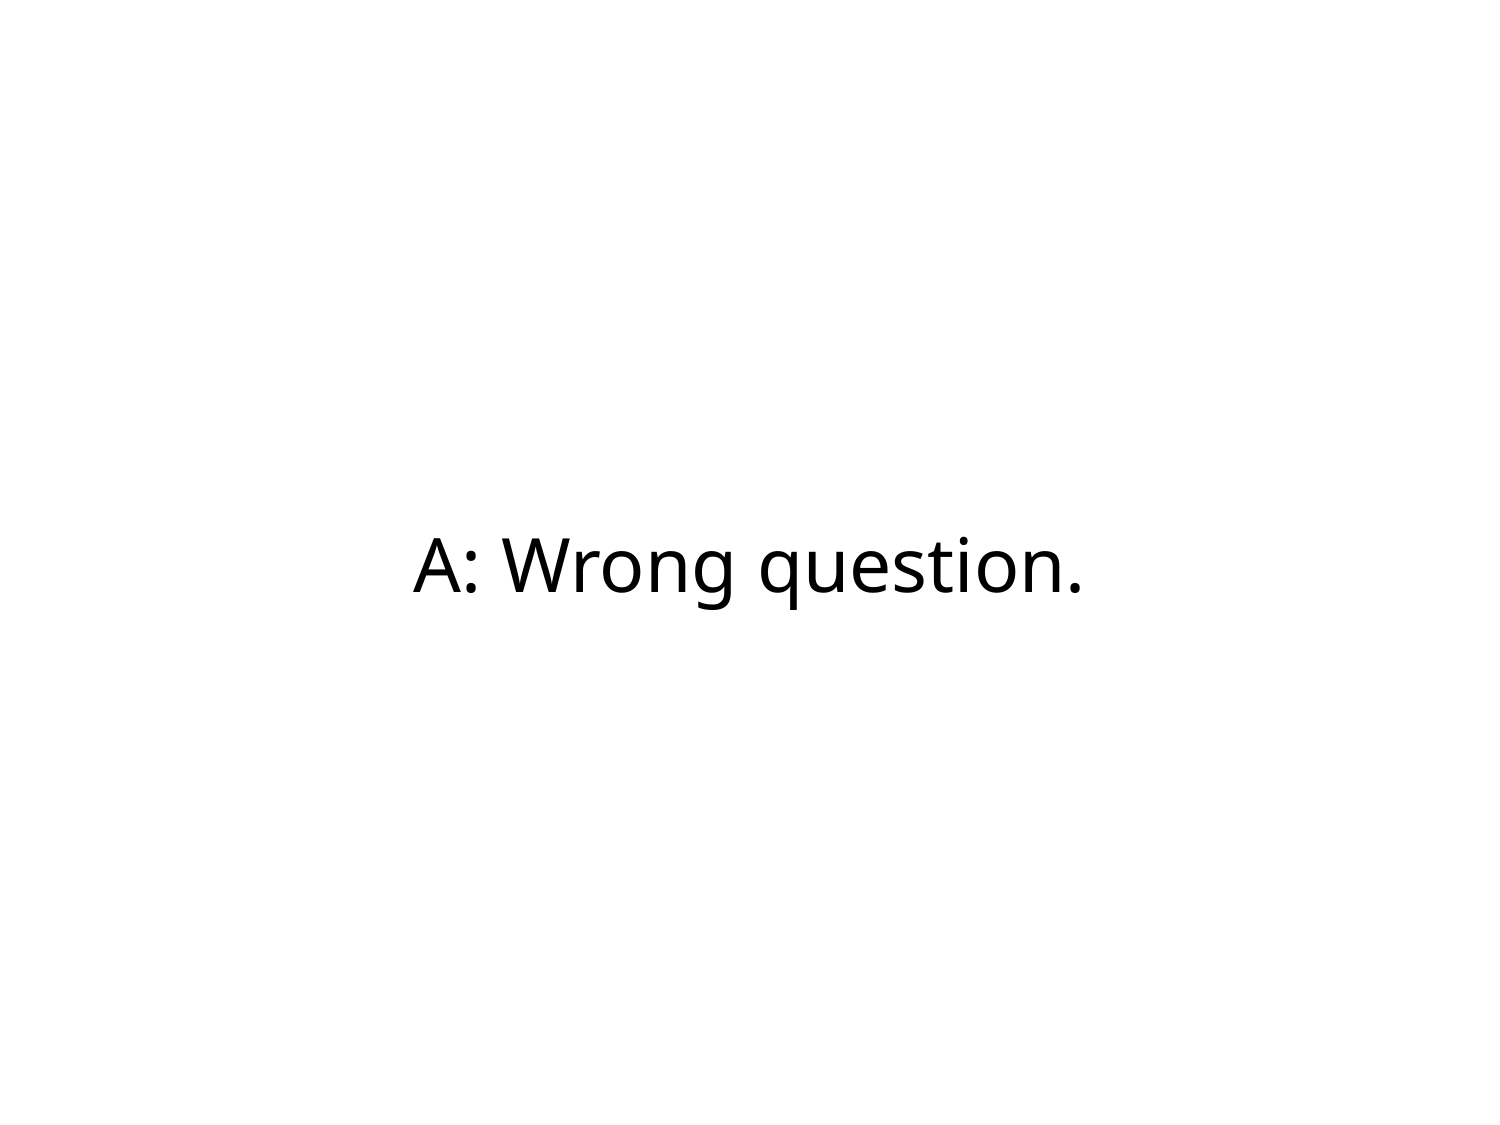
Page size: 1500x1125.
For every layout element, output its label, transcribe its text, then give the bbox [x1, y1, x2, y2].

text_box A: Wrong question. [51, 470, 1449, 655]
